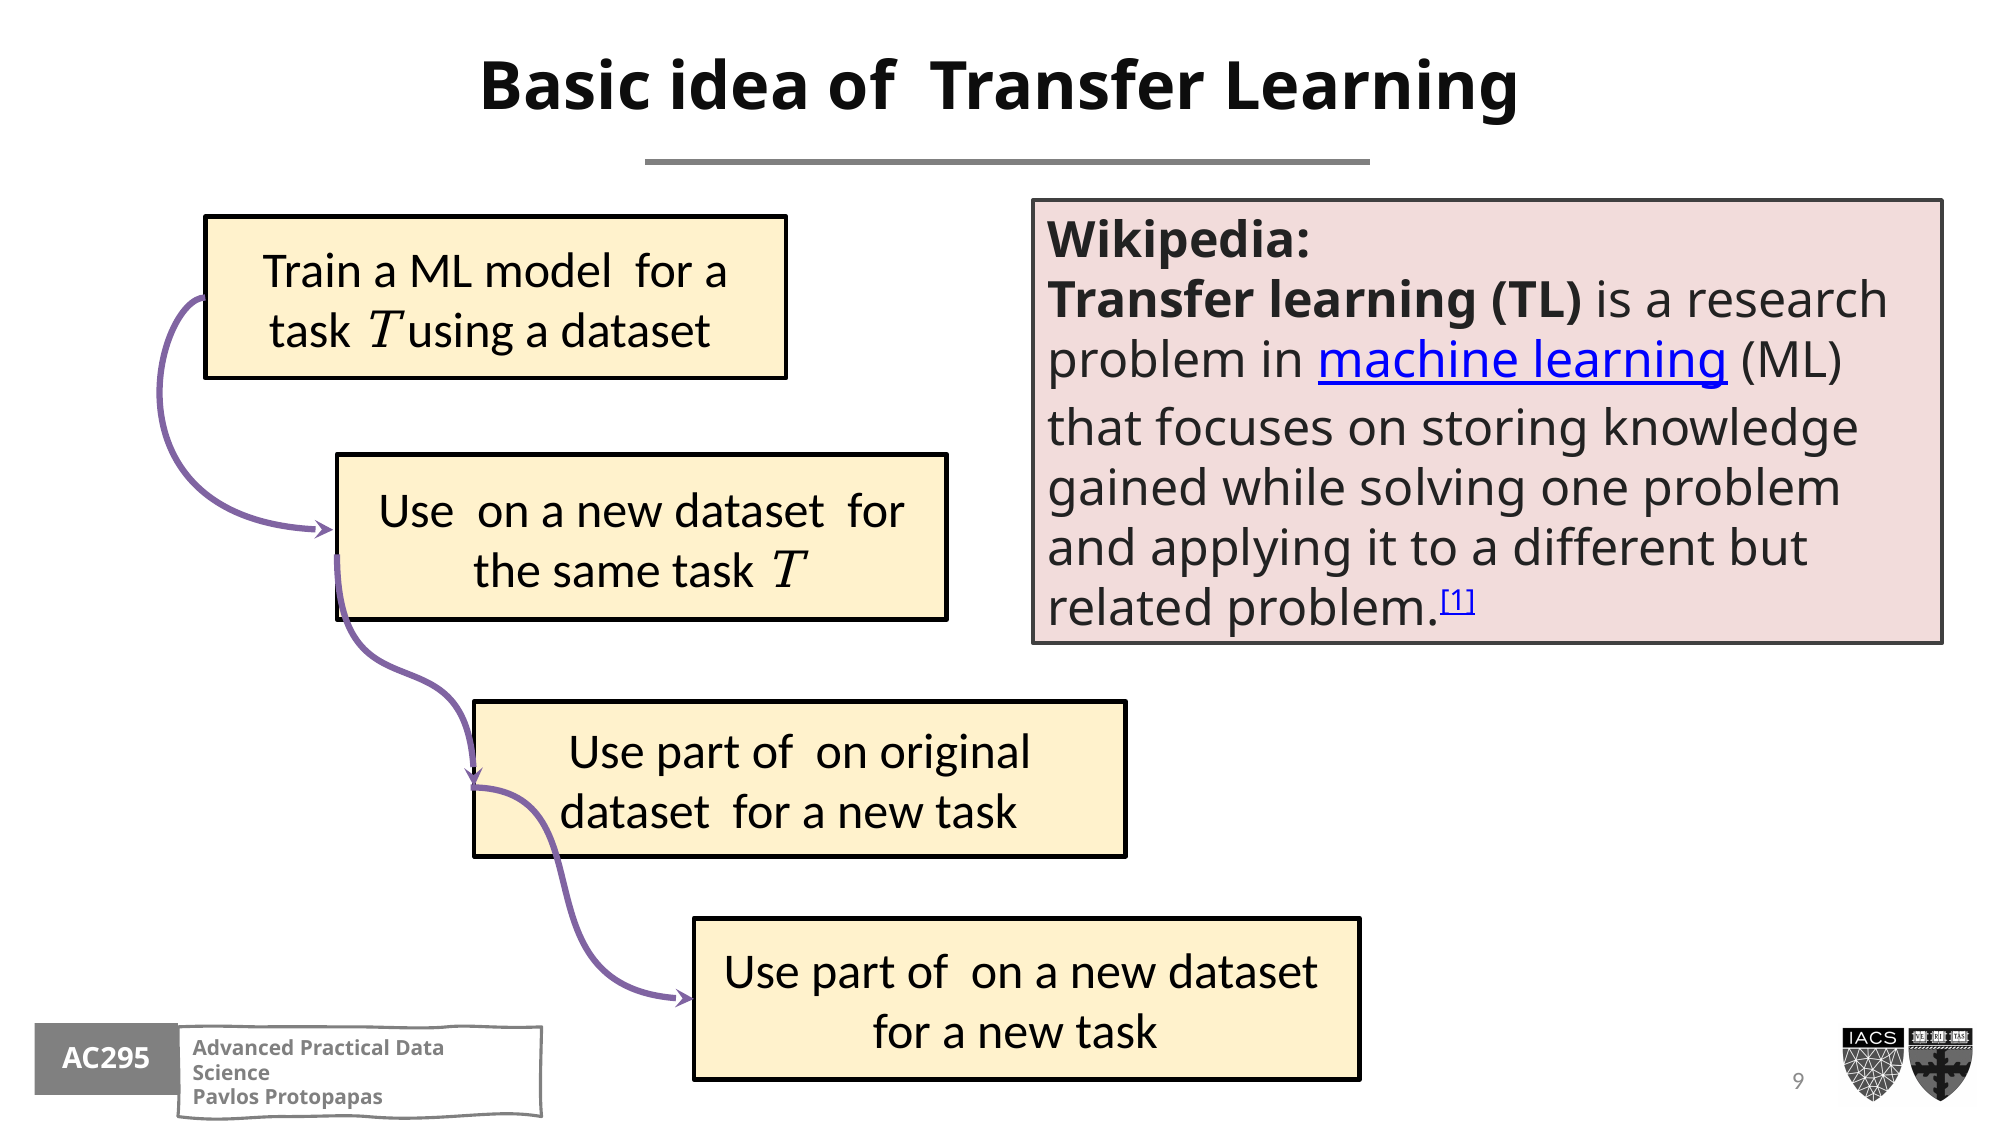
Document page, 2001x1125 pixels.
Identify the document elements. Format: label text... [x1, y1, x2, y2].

picture [1838, 1023, 1977, 1107]
title Basic idea of Transfer Learning [57, 35, 1943, 162]
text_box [204, 297, 334, 530]
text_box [336, 554, 475, 787]
slide_number 9 [1353, 1049, 1820, 1110]
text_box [470, 787, 695, 1000]
text_box Wikipedia: Transfer learning (TL) is a research problem in machine learning (ML) that focuses on storing knowledge gained while solving one problem and applying it to a different but related problem.[1] [1033, 200, 1942, 644]
